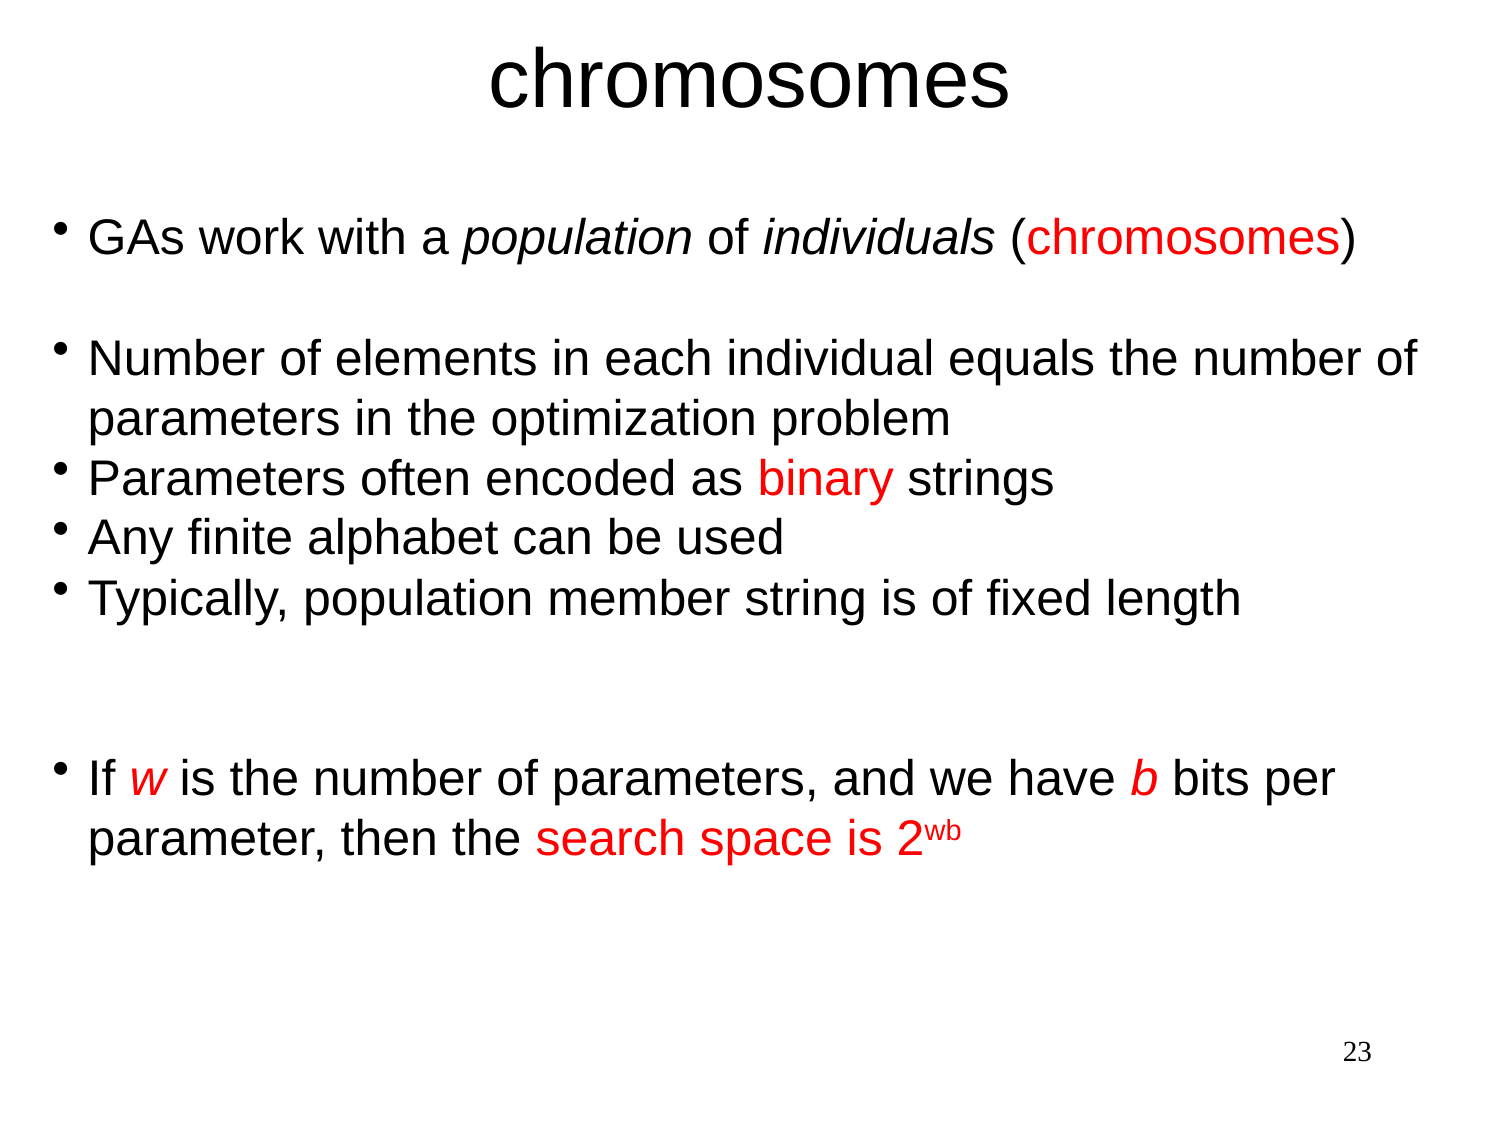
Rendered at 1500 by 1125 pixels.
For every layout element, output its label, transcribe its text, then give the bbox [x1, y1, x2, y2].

slide_number 23 [1074, 1024, 1388, 1101]
title chromosomes [75, 0, 1425, 149]
text_box GAs work with a population of individuals (chromosomes) Number of elements in each individual equals the number of parameters in the optimization problem Parameters often encoded as binary strings Any finite alphabet can be used Typically, population member string is of fixed length If w is the number of parameters, and we have b bits per parameter, then the search space is 2wb [37, 197, 1471, 993]
